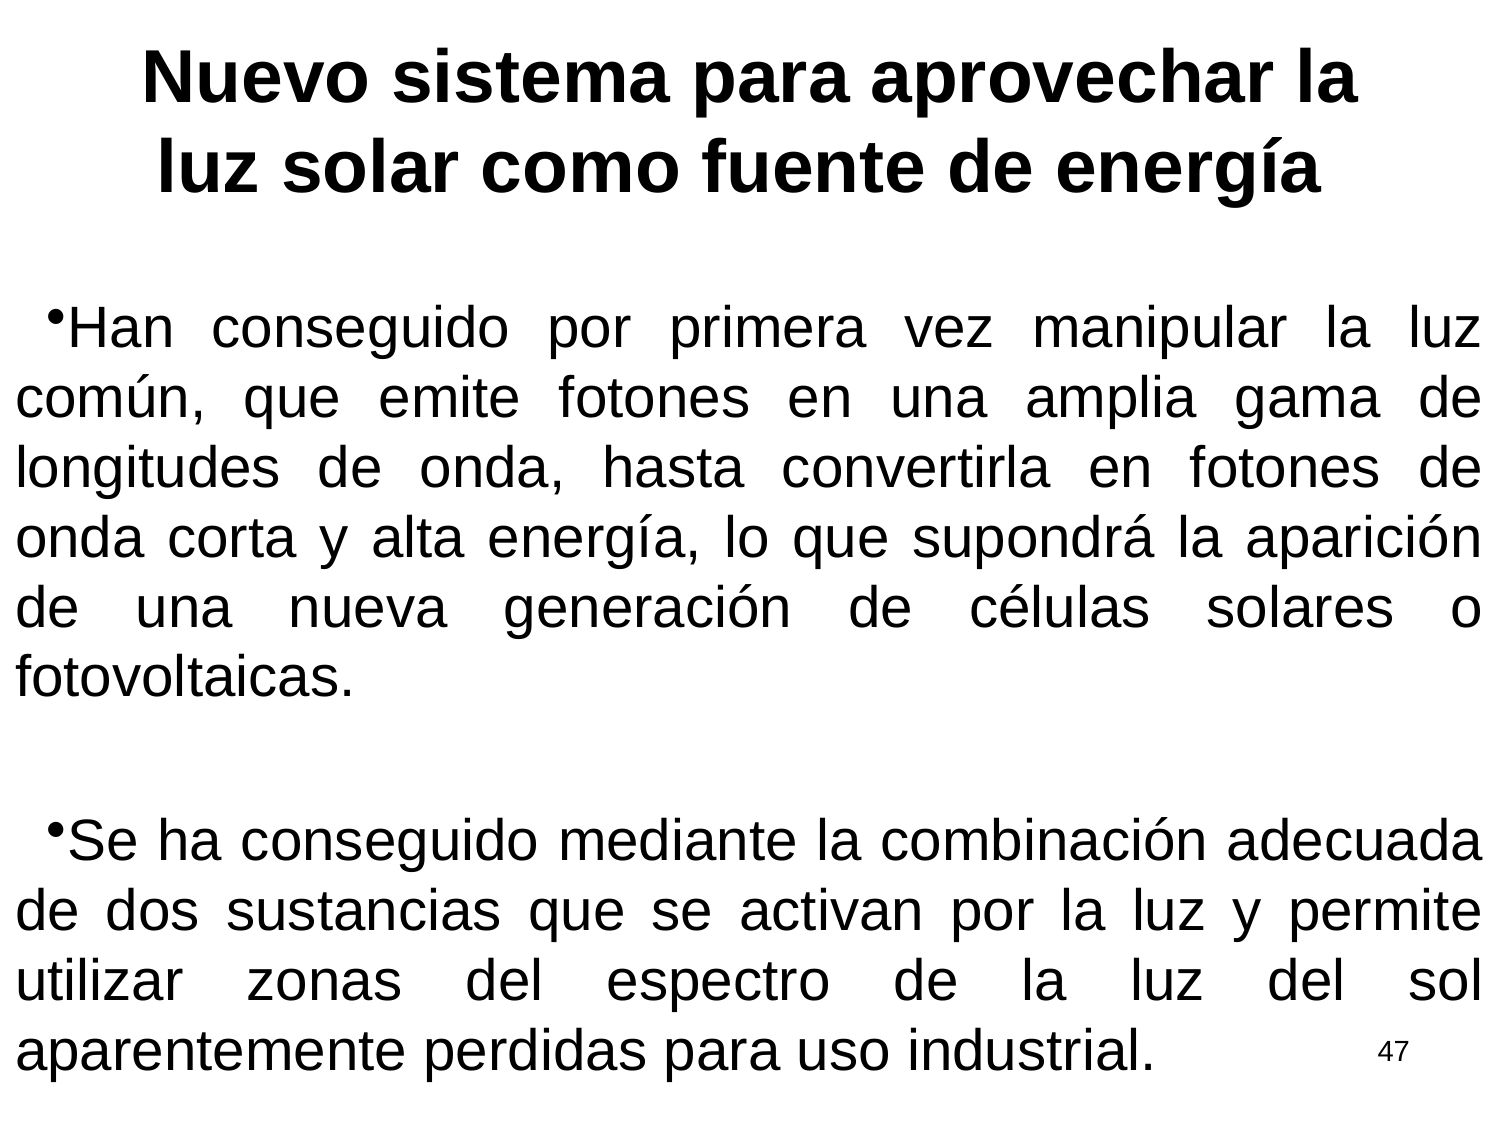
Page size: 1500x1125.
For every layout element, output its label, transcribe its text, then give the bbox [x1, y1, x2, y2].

title Nuevo sistema para aprovechar la luz solar como fuente de energía [74, 0, 1426, 235]
list Han conseguido por primera vez manipular la luz común, que emite fotones en una amplia gama de longitudes de onda, hasta convertirla en fotones de onda corta y alta energía, lo que supondrá la aparición de una nueva generación de células solares o fotovoltaicas. Se ha conseguido mediante la combinación adecuada de dos sustancias que se activan por la luz y permite utilizar zonas del espectro de la luz del sol aparentemente perdidas para uso industrial. [0, 280, 1500, 1125]
slide_number 47 [1074, 1024, 1426, 1103]
